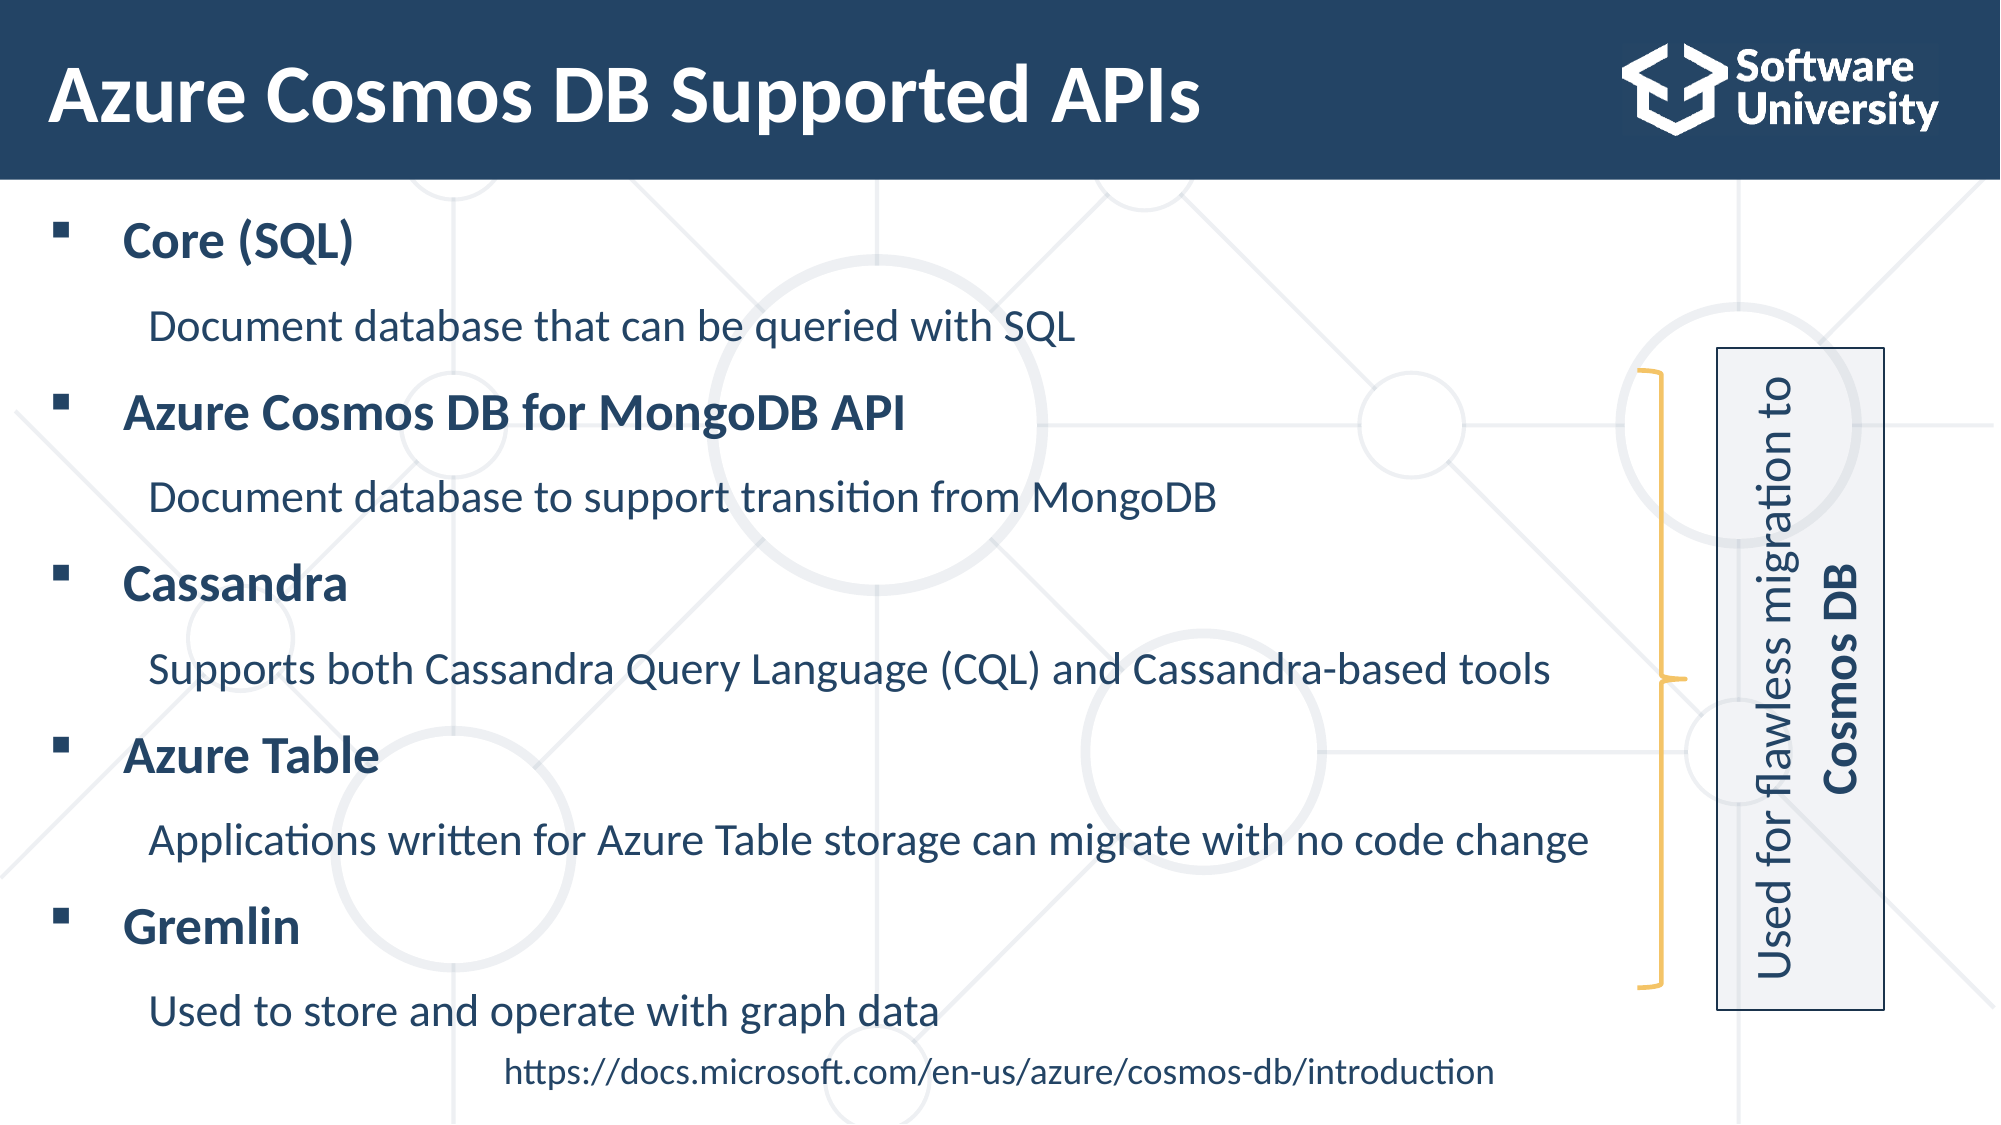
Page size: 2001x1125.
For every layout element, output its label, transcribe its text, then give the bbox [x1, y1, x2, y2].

text_box [1637, 369, 1687, 989]
list Core (SQL) Document database that can be queried with SQL Azure Cosmos DB for MongoDB API Document database to support transition from MongoDB Cassandra Supports both Cassandra Query Language (CQL) and Cassandra-based tools Azure Table Applications written for Azure Table storage can migrate with no code change Gremlin Used to store and operate with graph data [31, 196, 1970, 1025]
title Azure Cosmos DB Supported APIs [31, 16, 1591, 162]
text_box Used for flawless migration to Cosmos DB [1716, 348, 1884, 1011]
text_box https://docs.microsoft.com/en-us/azure/cosmos-db/introduction [0, 1025, 2000, 1111]
picture [1622, 43, 1939, 136]
